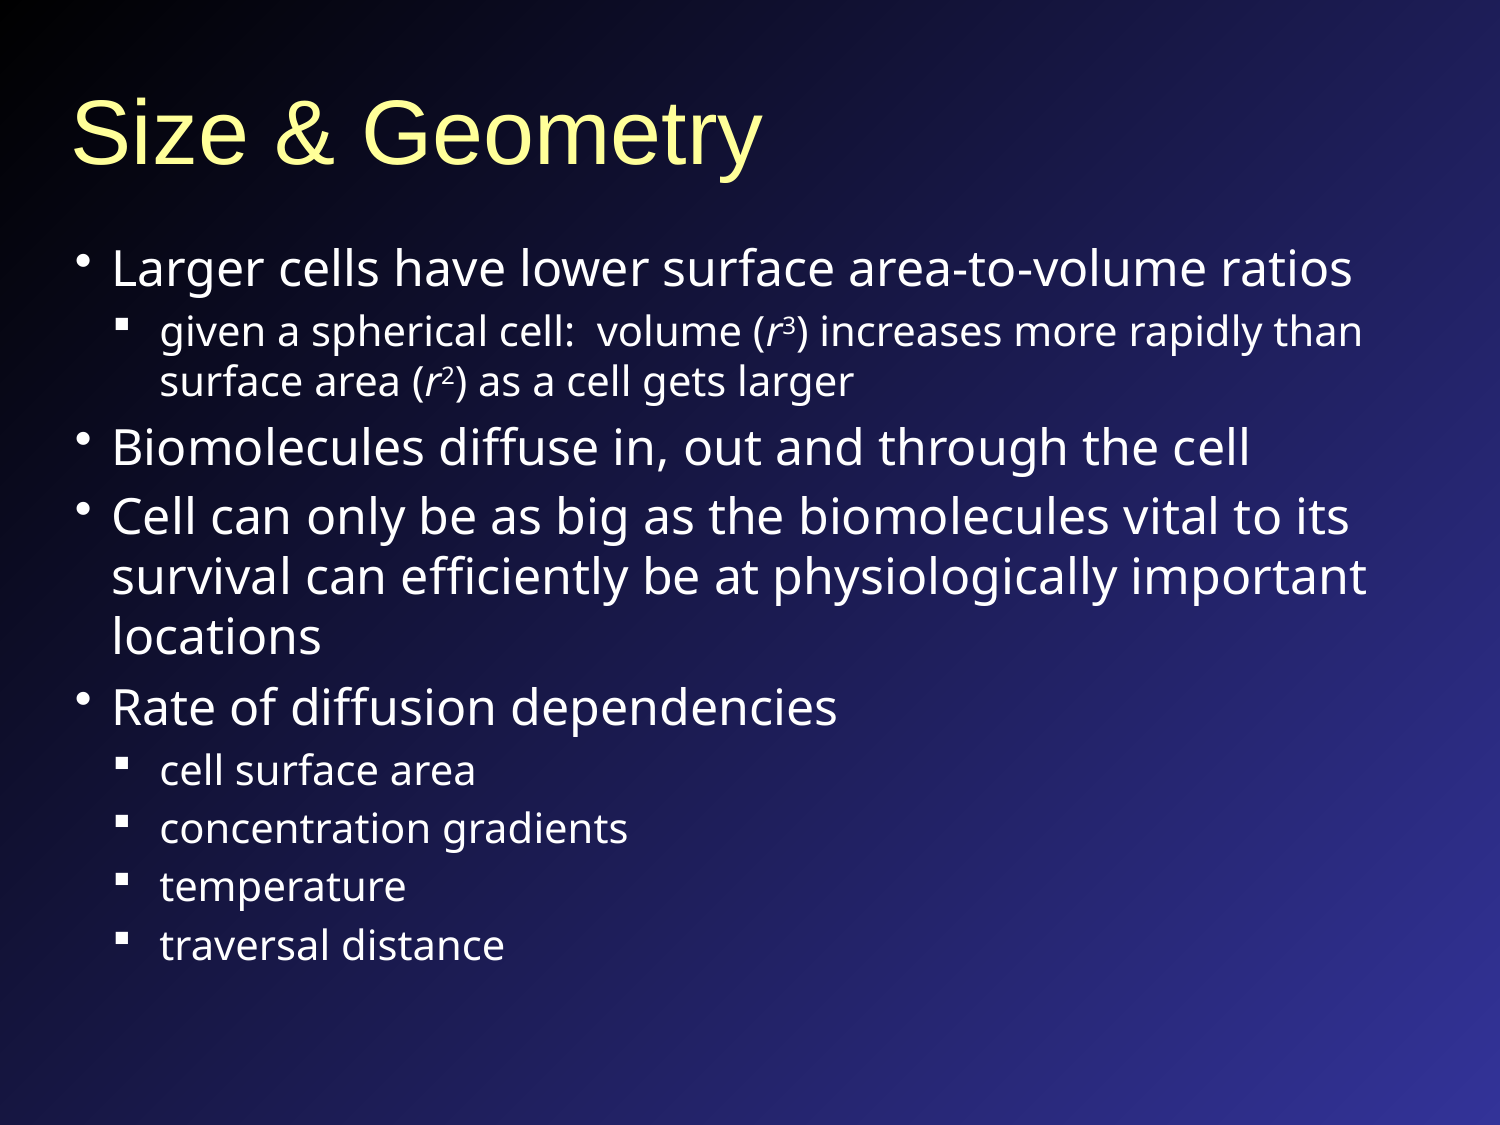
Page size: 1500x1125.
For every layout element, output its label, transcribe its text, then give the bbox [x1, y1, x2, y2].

list Larger cells have lower surface area-to-volume ratios given a spherical cell: volume (r3) increases more rapidly than surface area (r2) as a cell gets larger Biomolecules diffuse in, out and through the cell Cell can only be as big as the biomolecules vital to its survival can efficiently be at physiologically important locations Rate of diffusion dependencies cell surface area concentration gradients temperature traversal distance [59, 228, 1437, 1006]
title Size & Geometry [55, 65, 1435, 192]
